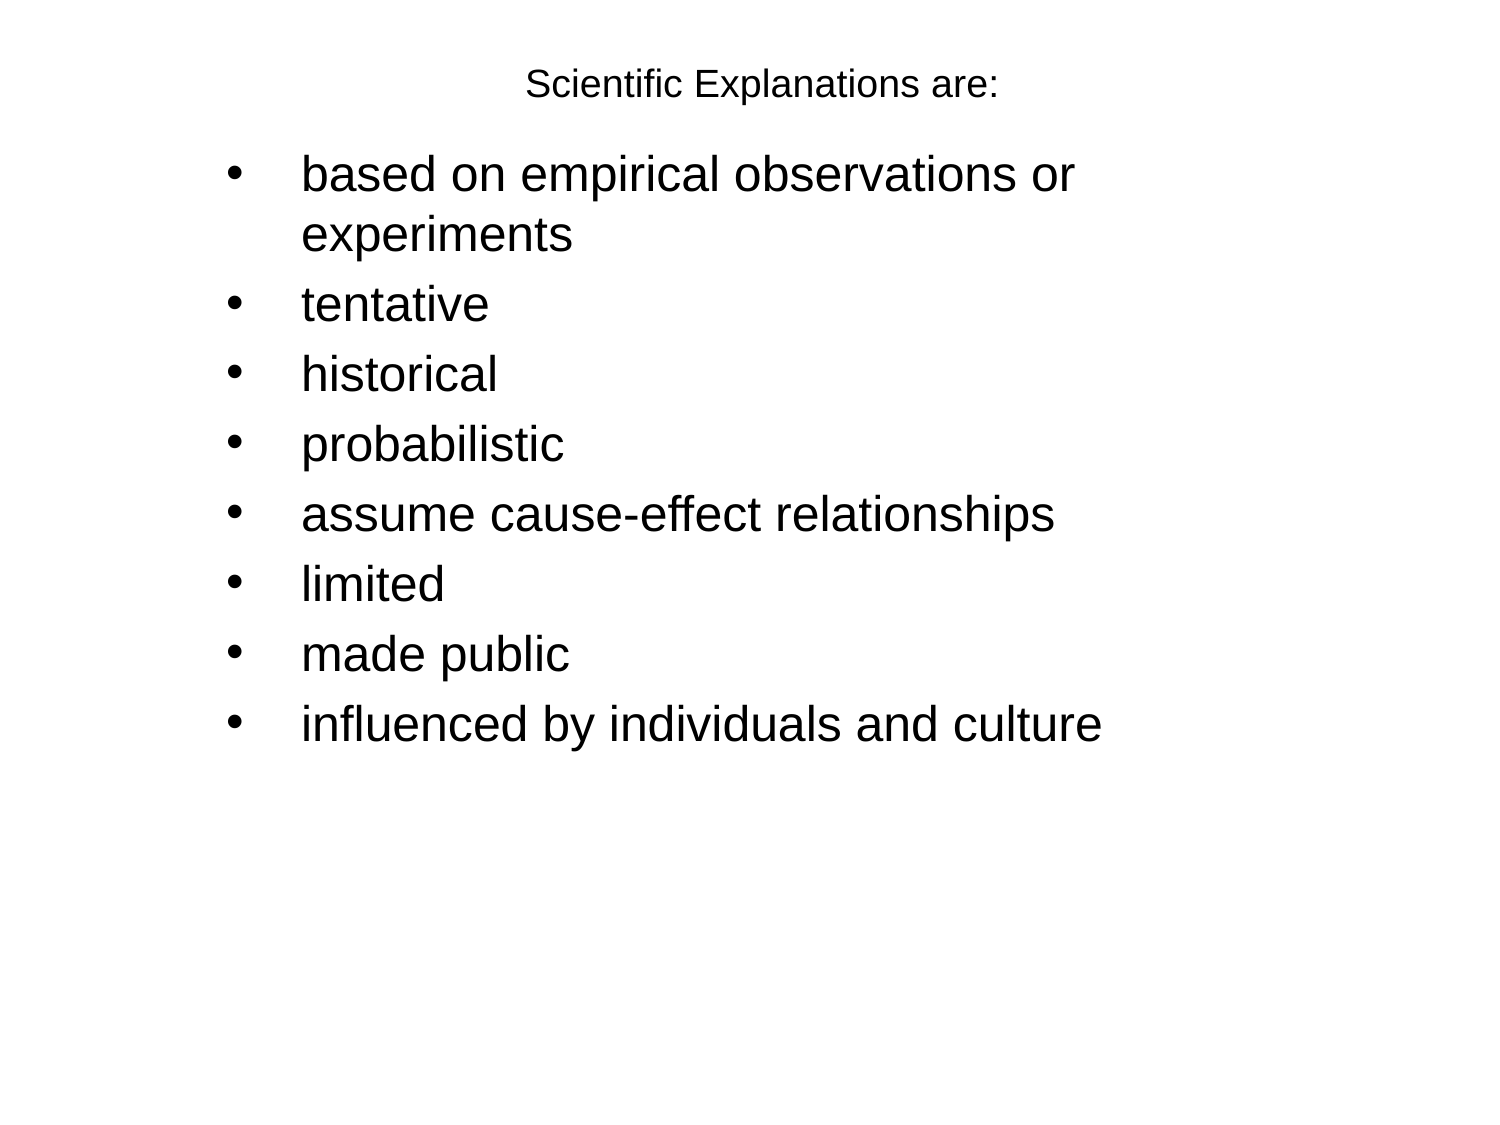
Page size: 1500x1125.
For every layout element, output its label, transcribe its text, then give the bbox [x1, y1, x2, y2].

title Scientific Explanations are: [125, 50, 1400, 113]
subtitle based on empirical observations or experiments tentative historical probabilistic assume cause-effect relationships limited made public influenced by individuals and culture [210, 134, 1375, 422]
